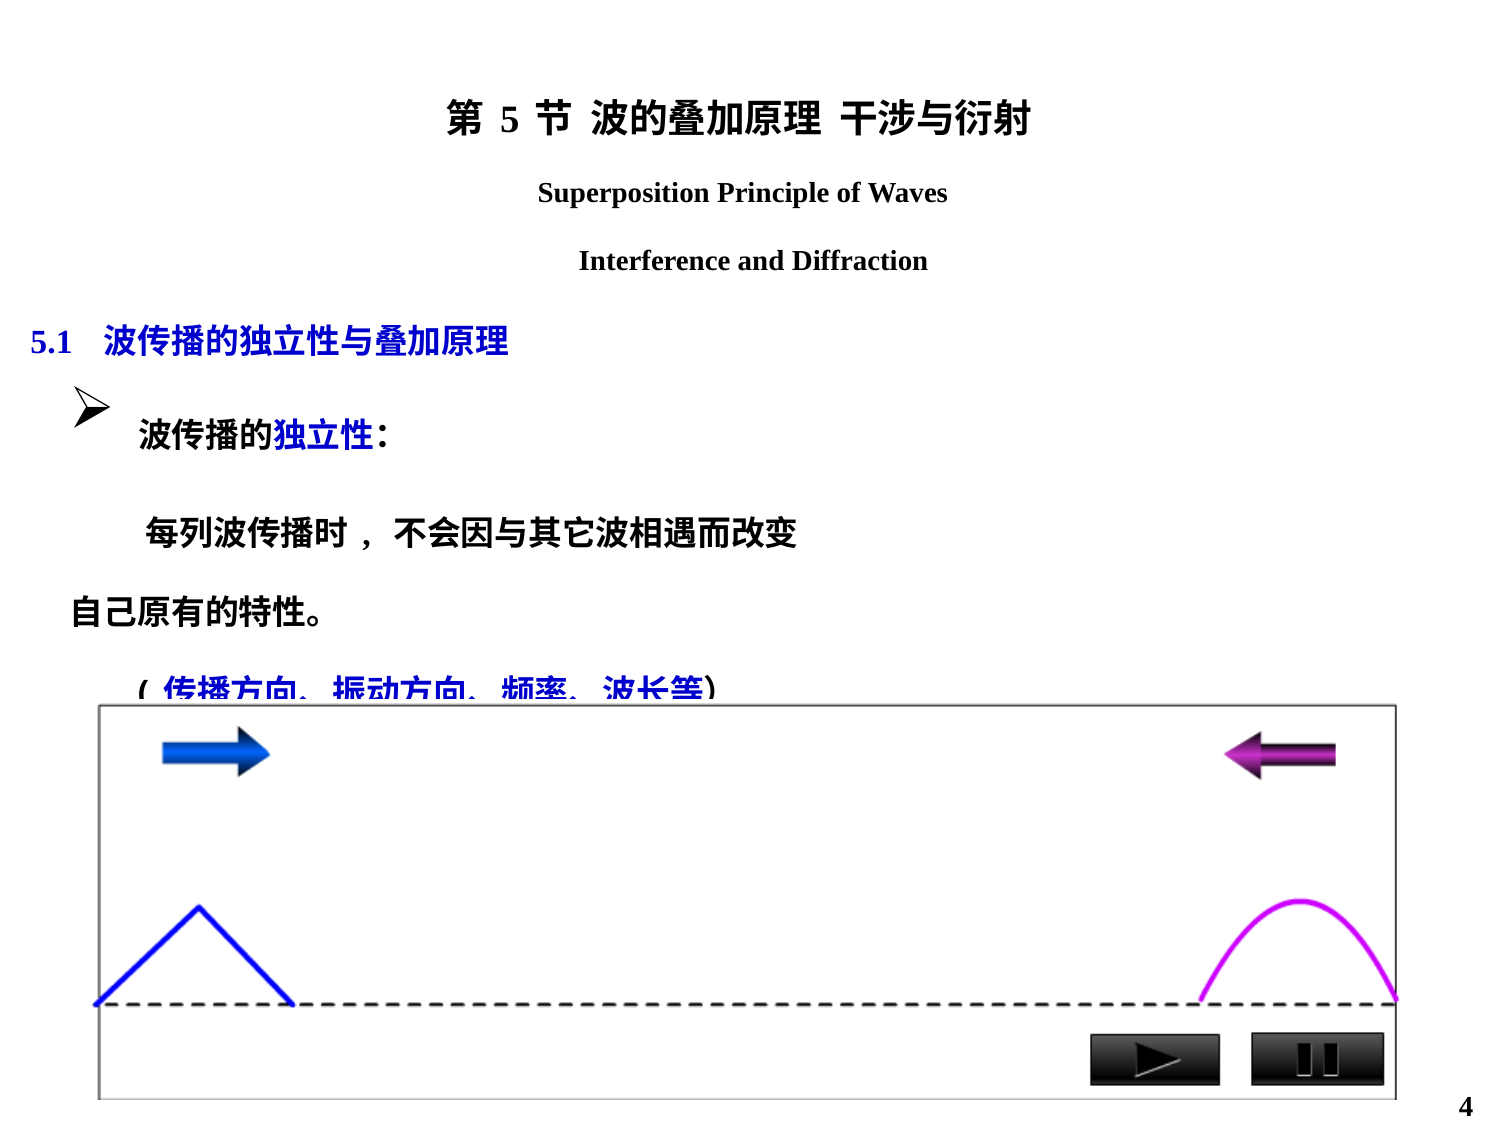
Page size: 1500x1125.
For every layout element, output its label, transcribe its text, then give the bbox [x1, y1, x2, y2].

text_box 波传播的独立性： 每列波传播时, 不会因与其它波相遇而改变 自己原有的特性。 (传播方向、振动方向、频率、波长等） [55, 367, 1402, 719]
text_box 第5节 波的叠加原理 干涉与衍射 Superposition Principle of Waves Interference and Diffraction [53, 41, 1433, 284]
text_box 4 [1444, 1046, 1489, 1125]
text_box 5.1 波传播的独立性与叠加原理 [15, 273, 1026, 369]
